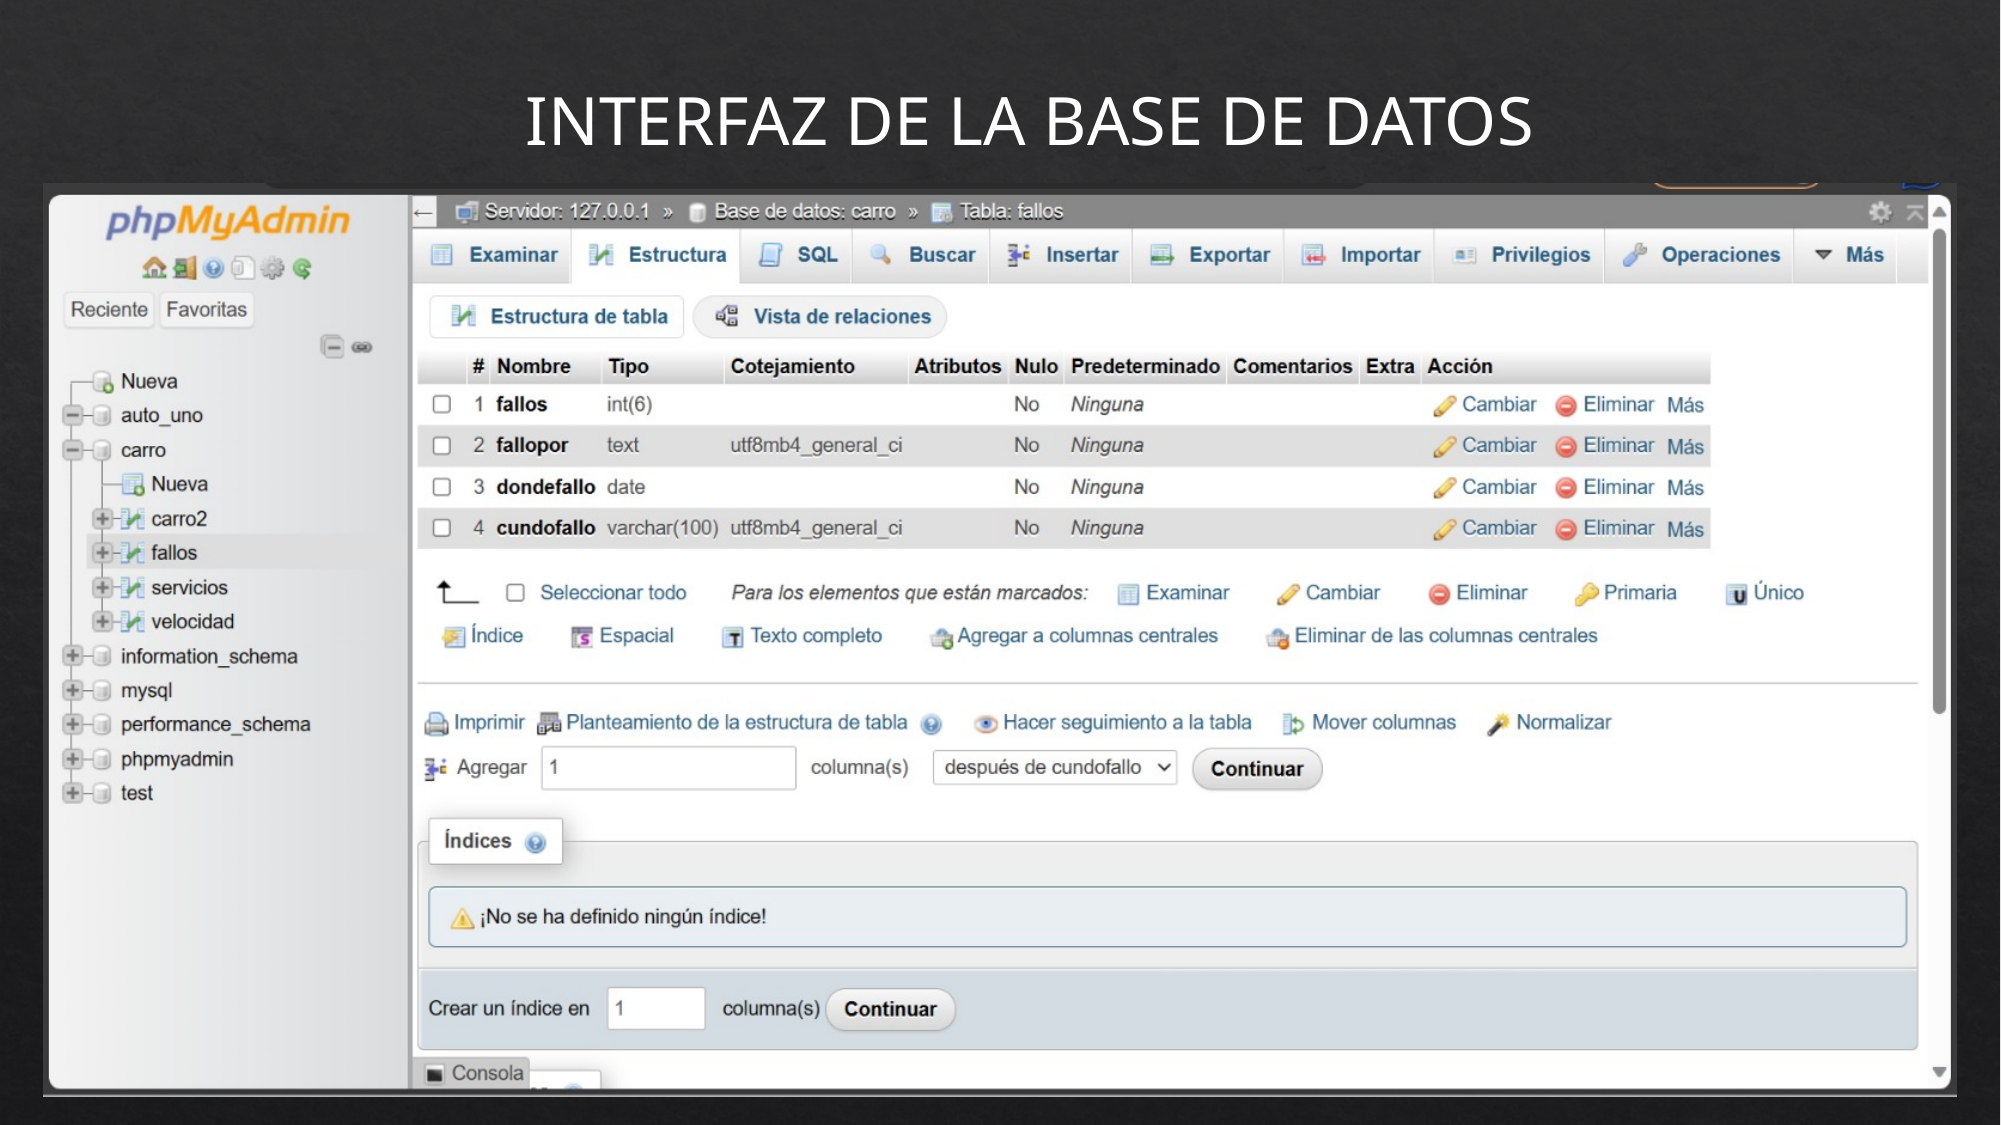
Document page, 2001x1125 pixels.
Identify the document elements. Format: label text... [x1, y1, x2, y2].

picture [43, 182, 1957, 1097]
text_box INTERFAZ DE LA BASE DE DATOS [321, 71, 1747, 167]
